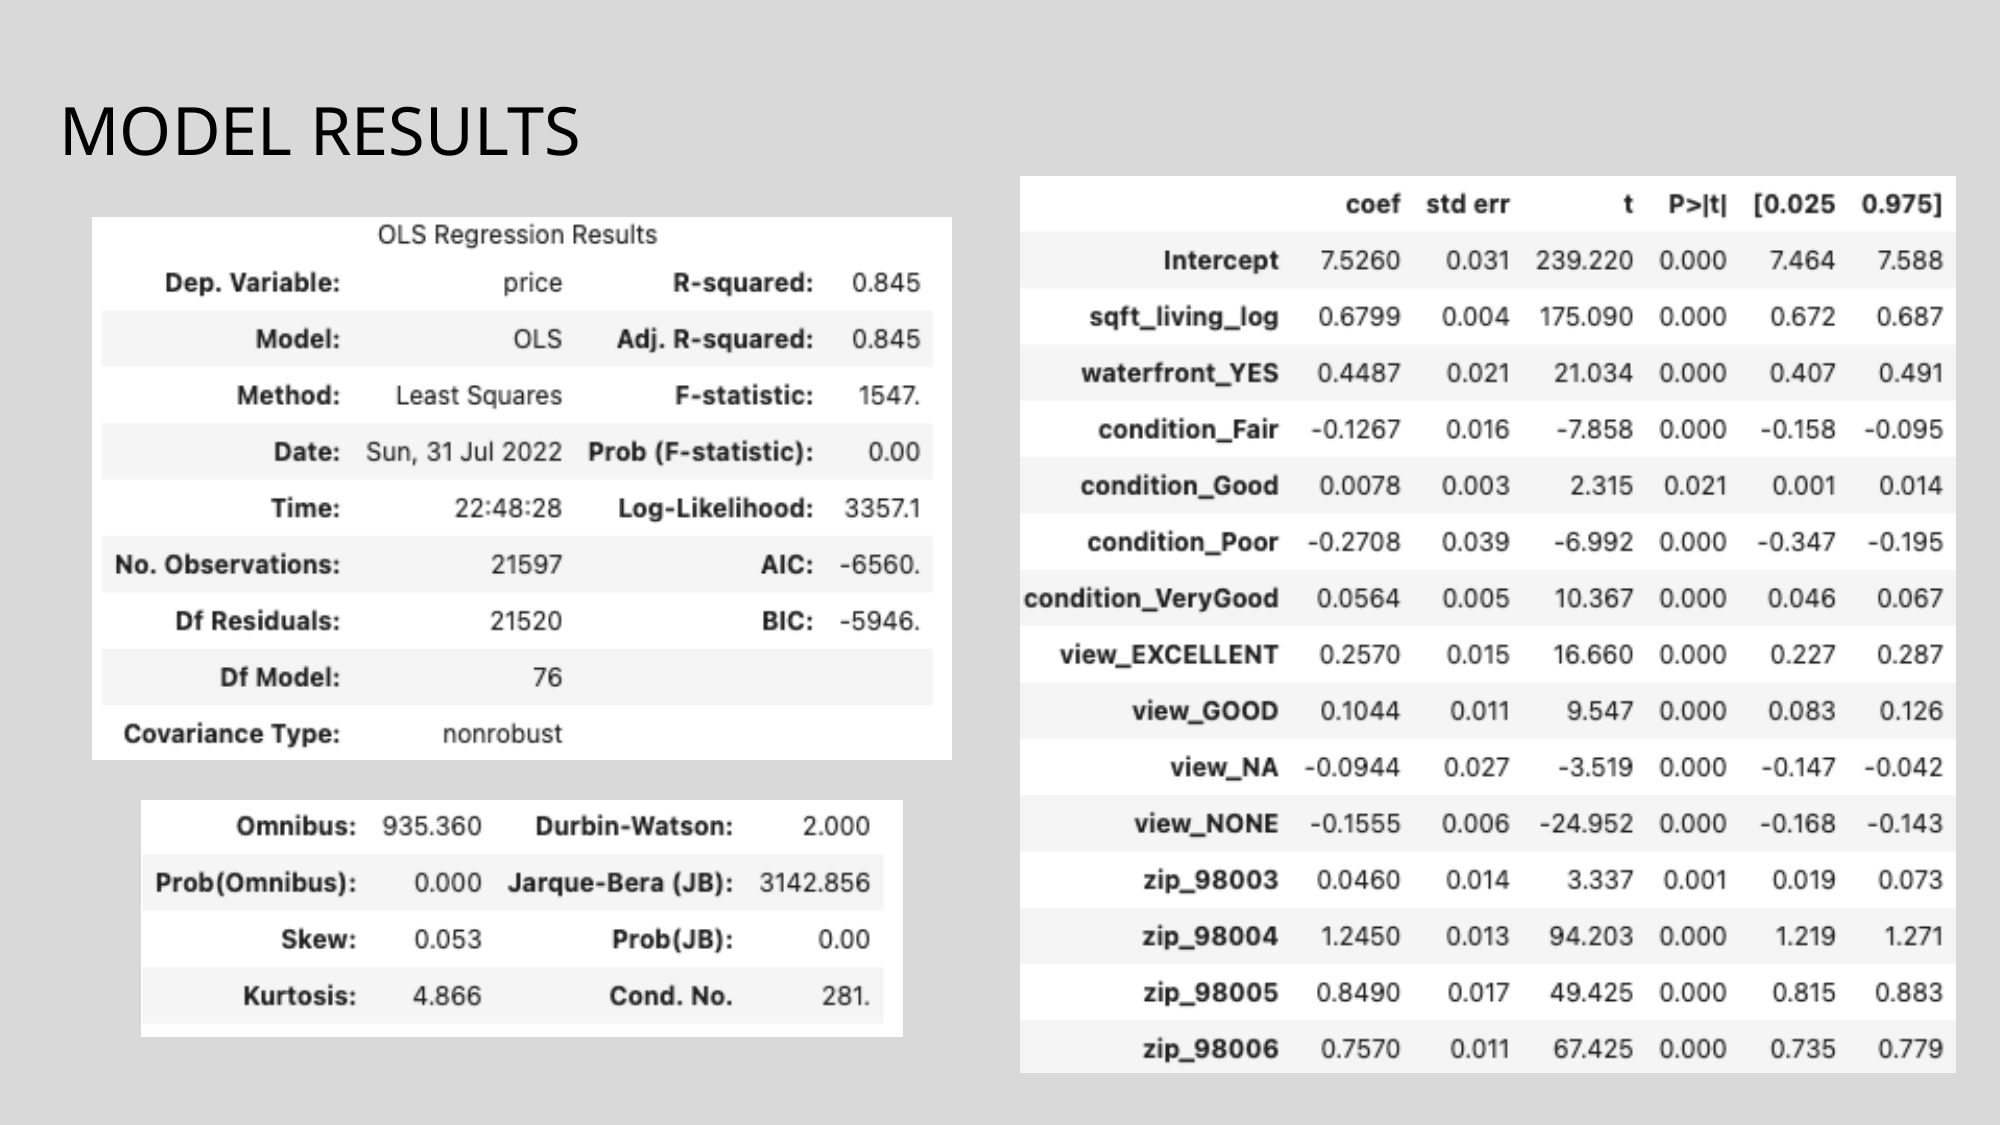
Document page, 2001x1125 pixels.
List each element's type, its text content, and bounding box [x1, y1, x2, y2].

picture [1019, 176, 1956, 1073]
picture [92, 217, 952, 760]
title Model Results [44, 56, 903, 177]
picture [141, 800, 903, 1037]
